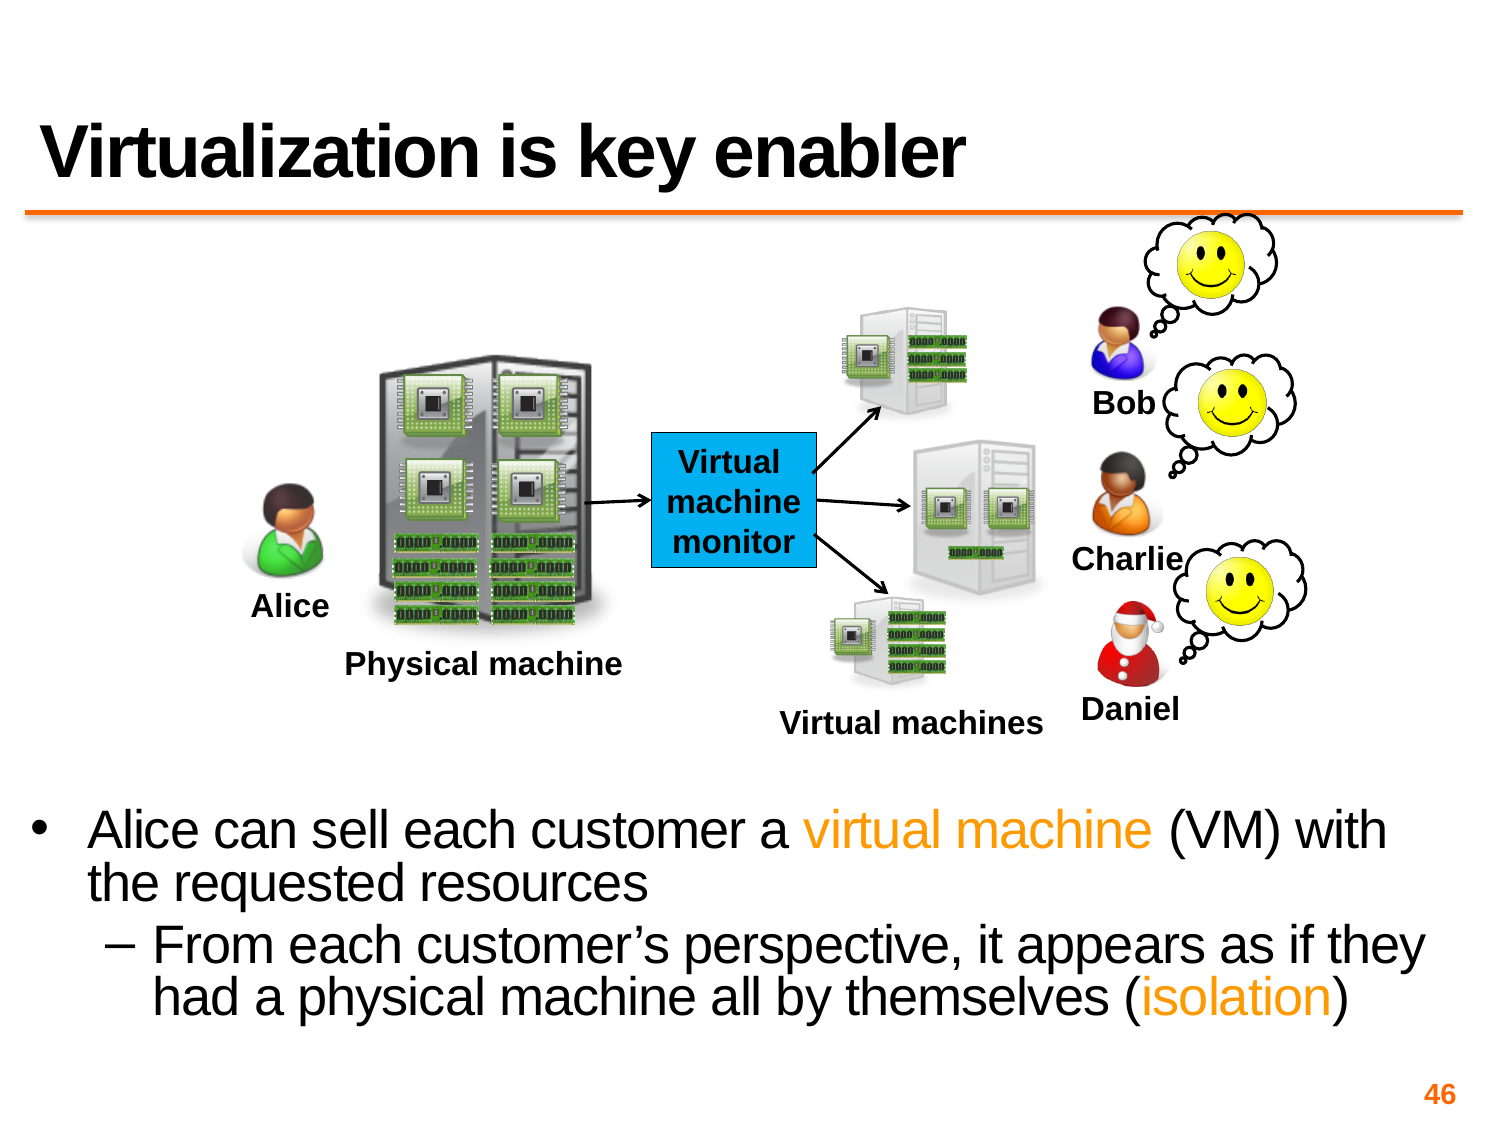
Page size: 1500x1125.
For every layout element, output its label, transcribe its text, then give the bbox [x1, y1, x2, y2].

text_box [813, 534, 889, 595]
text_box [1163, 363, 1212, 477]
text_box Charlie [1066, 529, 1199, 585]
picture [233, 349, 637, 650]
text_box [584, 500, 651, 504]
text_box Physical machine [329, 634, 639, 689]
text_box Daniel [1066, 679, 1196, 735]
text_box [1145, 214, 1277, 305]
text_box Bob [1077, 373, 1172, 429]
picture [1082, 596, 1179, 693]
text_box [1215, 447, 1247, 456]
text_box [837, 327, 968, 390]
picture [1203, 555, 1275, 627]
text_box [1165, 306, 1179, 323]
text_box Virtual machines [764, 693, 1060, 749]
picture [1079, 302, 1163, 387]
picture [1174, 229, 1246, 301]
text_box Virtual machine monitor [651, 432, 817, 568]
slide_number 46 [1112, 1074, 1463, 1110]
list Alice can sell each customer a virtual machine (VM) with the requested resources From each customer’s perspective, it appears as if they had a physical machine all by themselves (isolation) [24, 801, 1438, 1068]
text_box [812, 405, 882, 474]
picture [826, 436, 1062, 693]
picture [842, 303, 964, 327]
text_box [887, 617, 946, 674]
text_box Alice [235, 593, 331, 632]
text_box [1229, 636, 1255, 641]
picture [1079, 449, 1172, 541]
text_box [1182, 632, 1208, 664]
title Virtualization is key enabler [24, 24, 1463, 201]
picture [1196, 366, 1268, 438]
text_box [816, 500, 912, 507]
text_box [1207, 354, 1296, 439]
text_box [1174, 540, 1306, 631]
text_box [1200, 310, 1225, 315]
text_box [916, 480, 1038, 560]
picture [842, 390, 964, 426]
